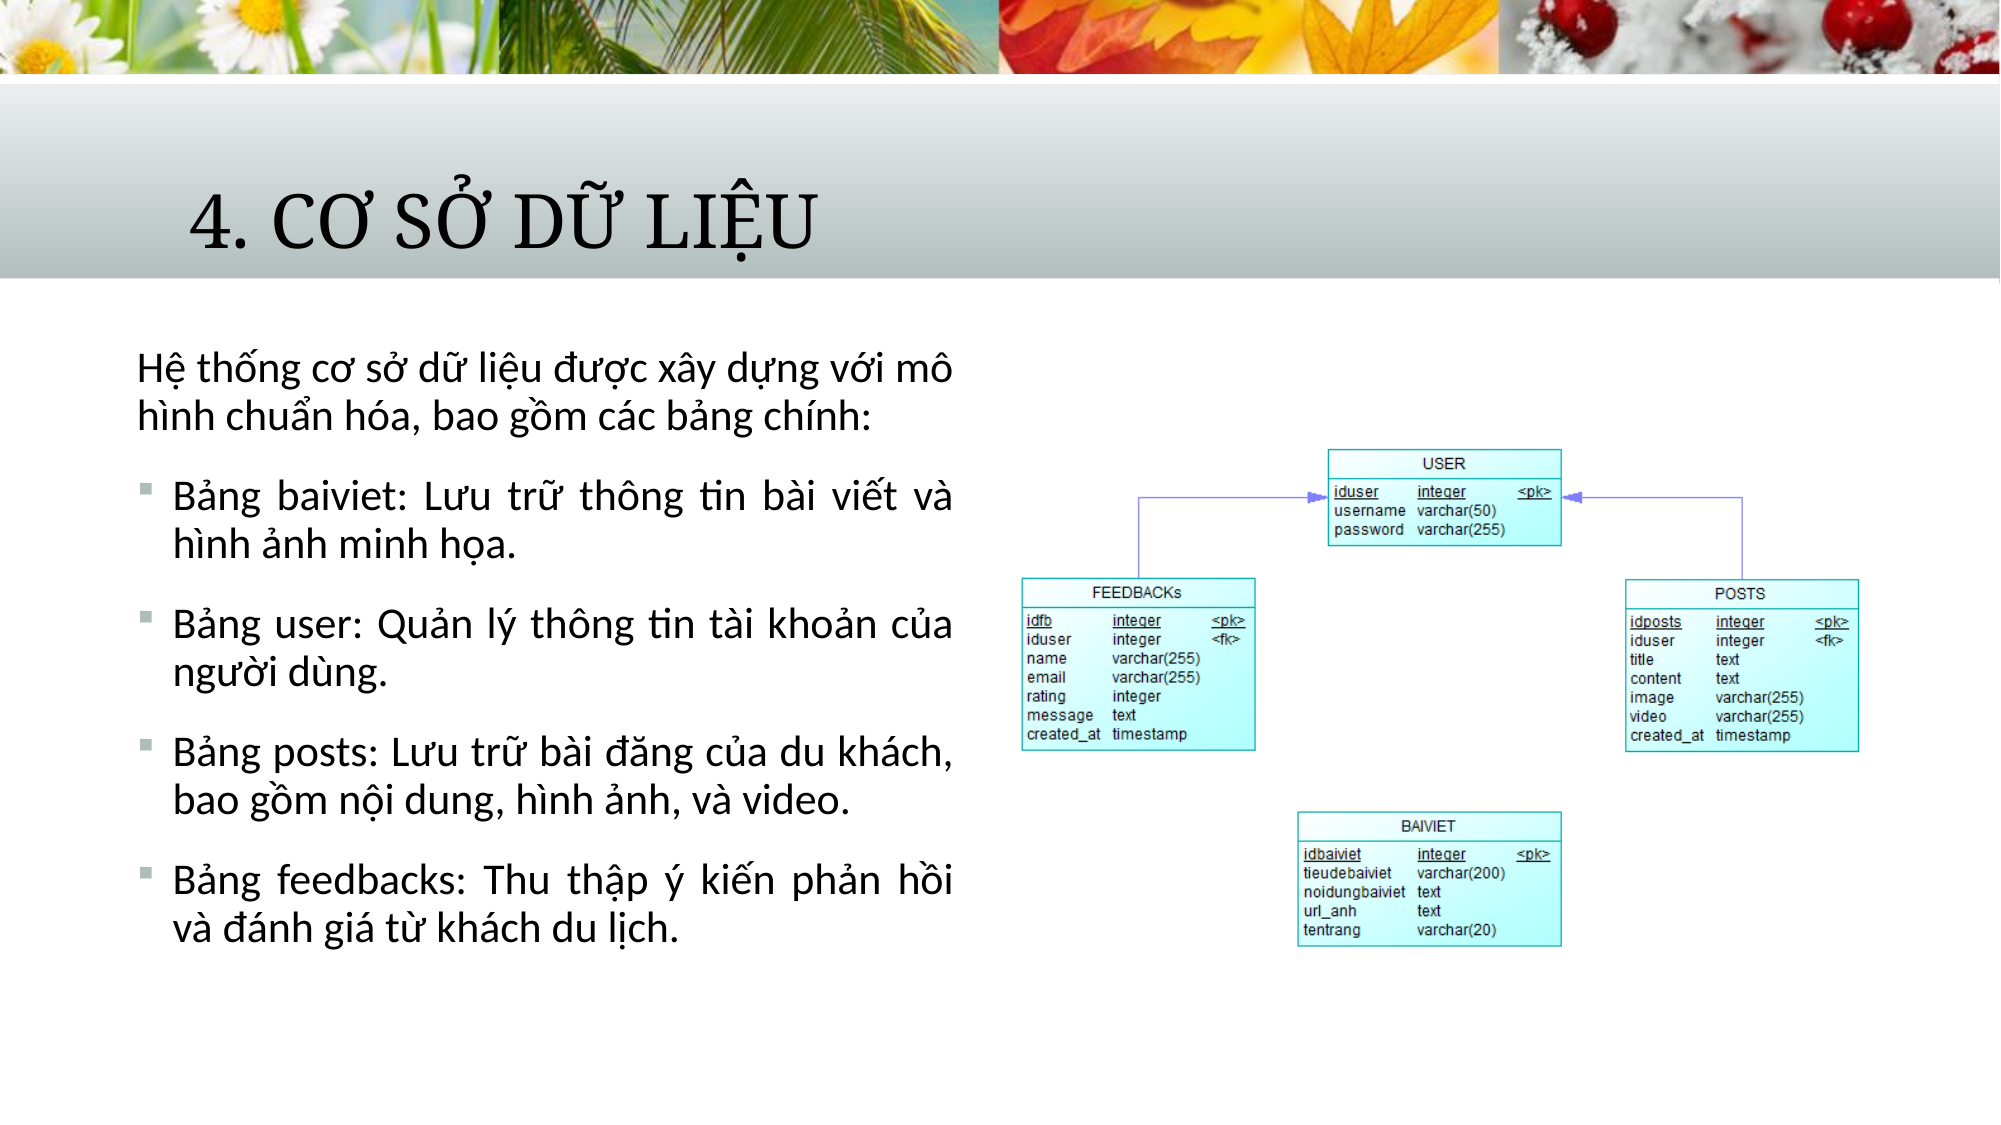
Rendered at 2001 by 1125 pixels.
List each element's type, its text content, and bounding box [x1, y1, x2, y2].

picture [999, 415, 1915, 972]
picture [0, 0, 2000, 74]
list Hệ thống cơ sở dữ liệu được xây dựng với mô hình chuẩn hóa, bao gồm các bảng chính: Bảng baiviet: Lưu trữ thông tin bài viết và hình ảnh minh họa. Bảng user: Quản lý thông tin tài khoản của người dùng. Bảng posts: Lưu trữ bài đăng của du khách, bao gồm nội dung, hình ảnh, và video. Bảng feedbacks: Thu thập ý kiến phản hồi và đánh giá từ khách du lịch. [121, 337, 970, 1050]
title 4. Cơ sở dữ liệu [174, 92, 1825, 273]
